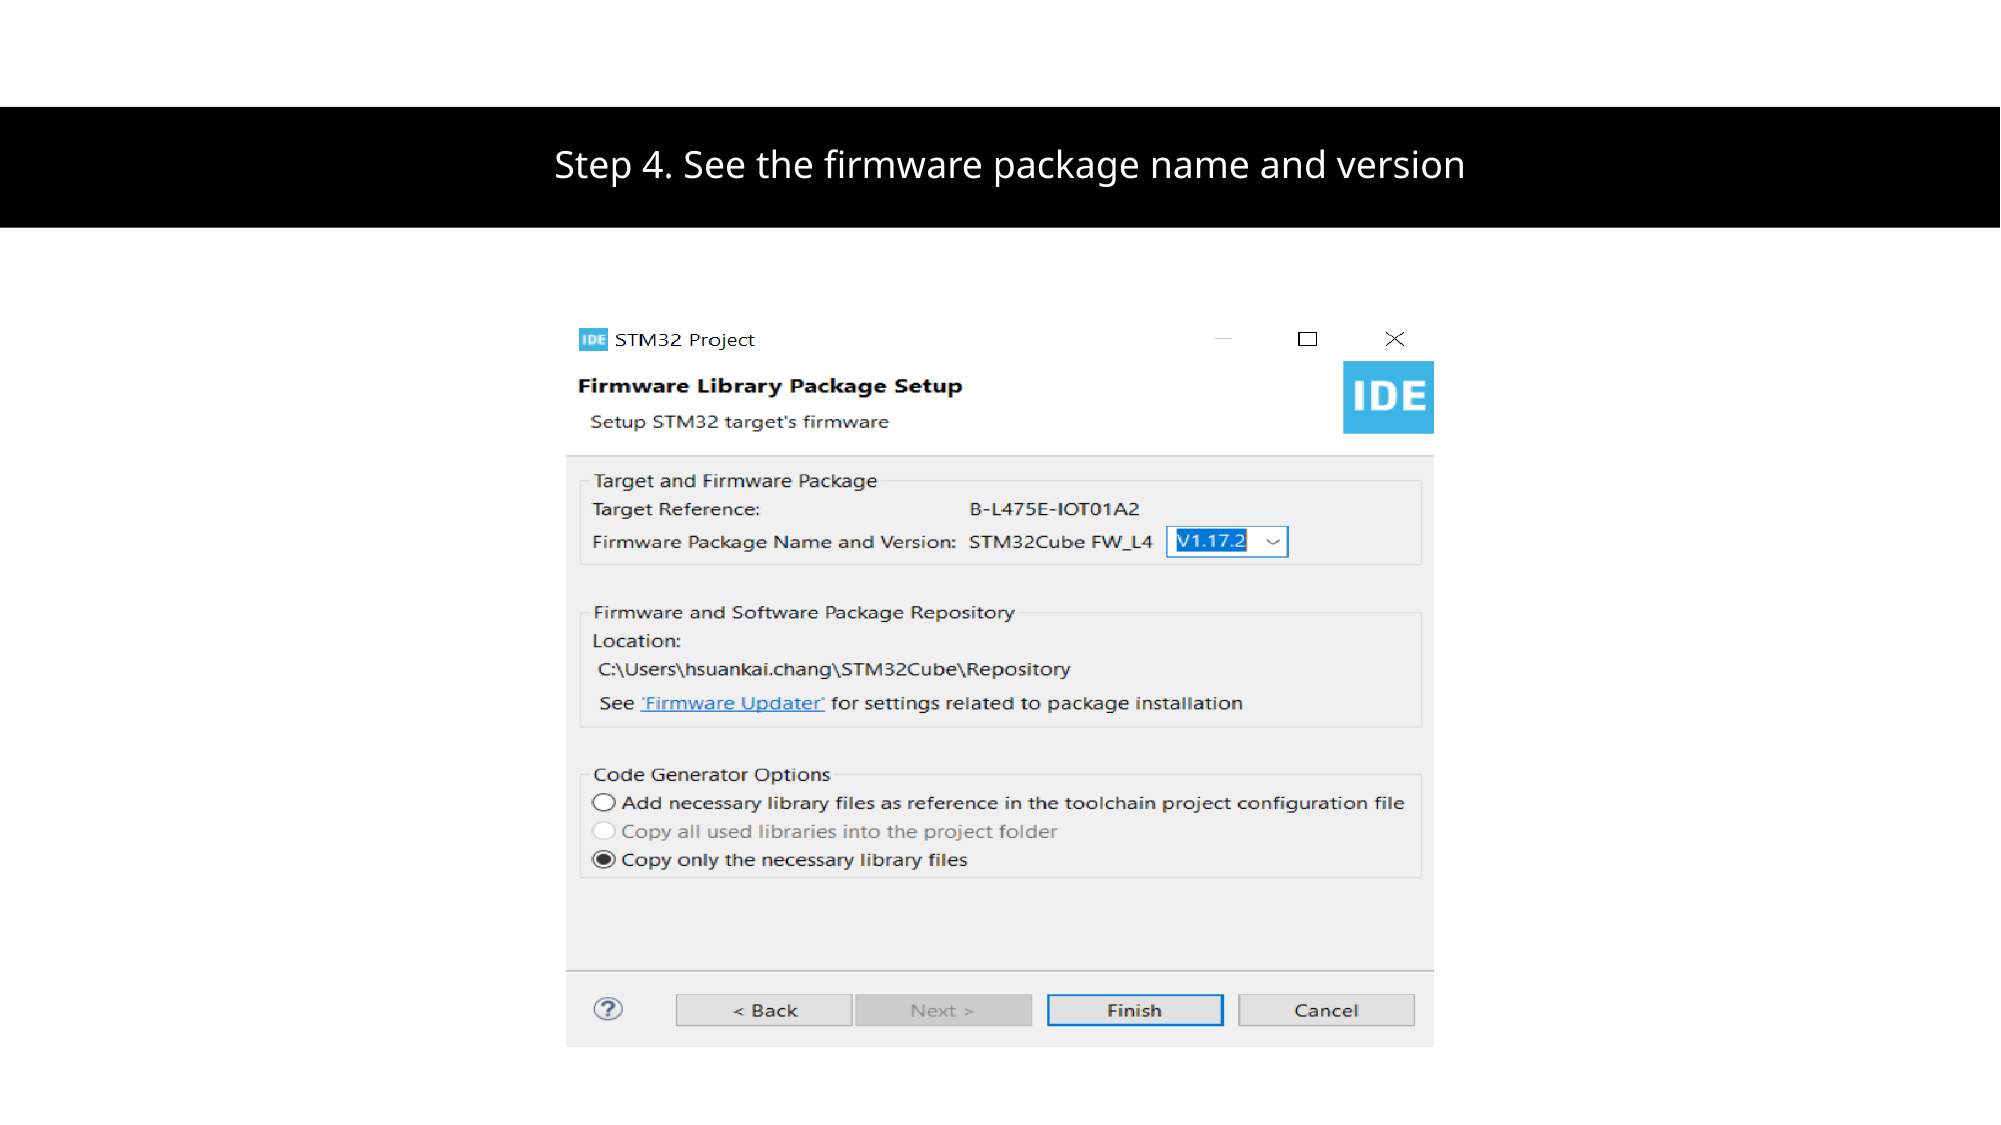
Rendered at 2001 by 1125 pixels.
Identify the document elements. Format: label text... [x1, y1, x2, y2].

title Step 4. See the firmware package name and version [91, 105, 1931, 228]
text_box [0, 106, 2000, 229]
picture [566, 318, 1434, 1047]
